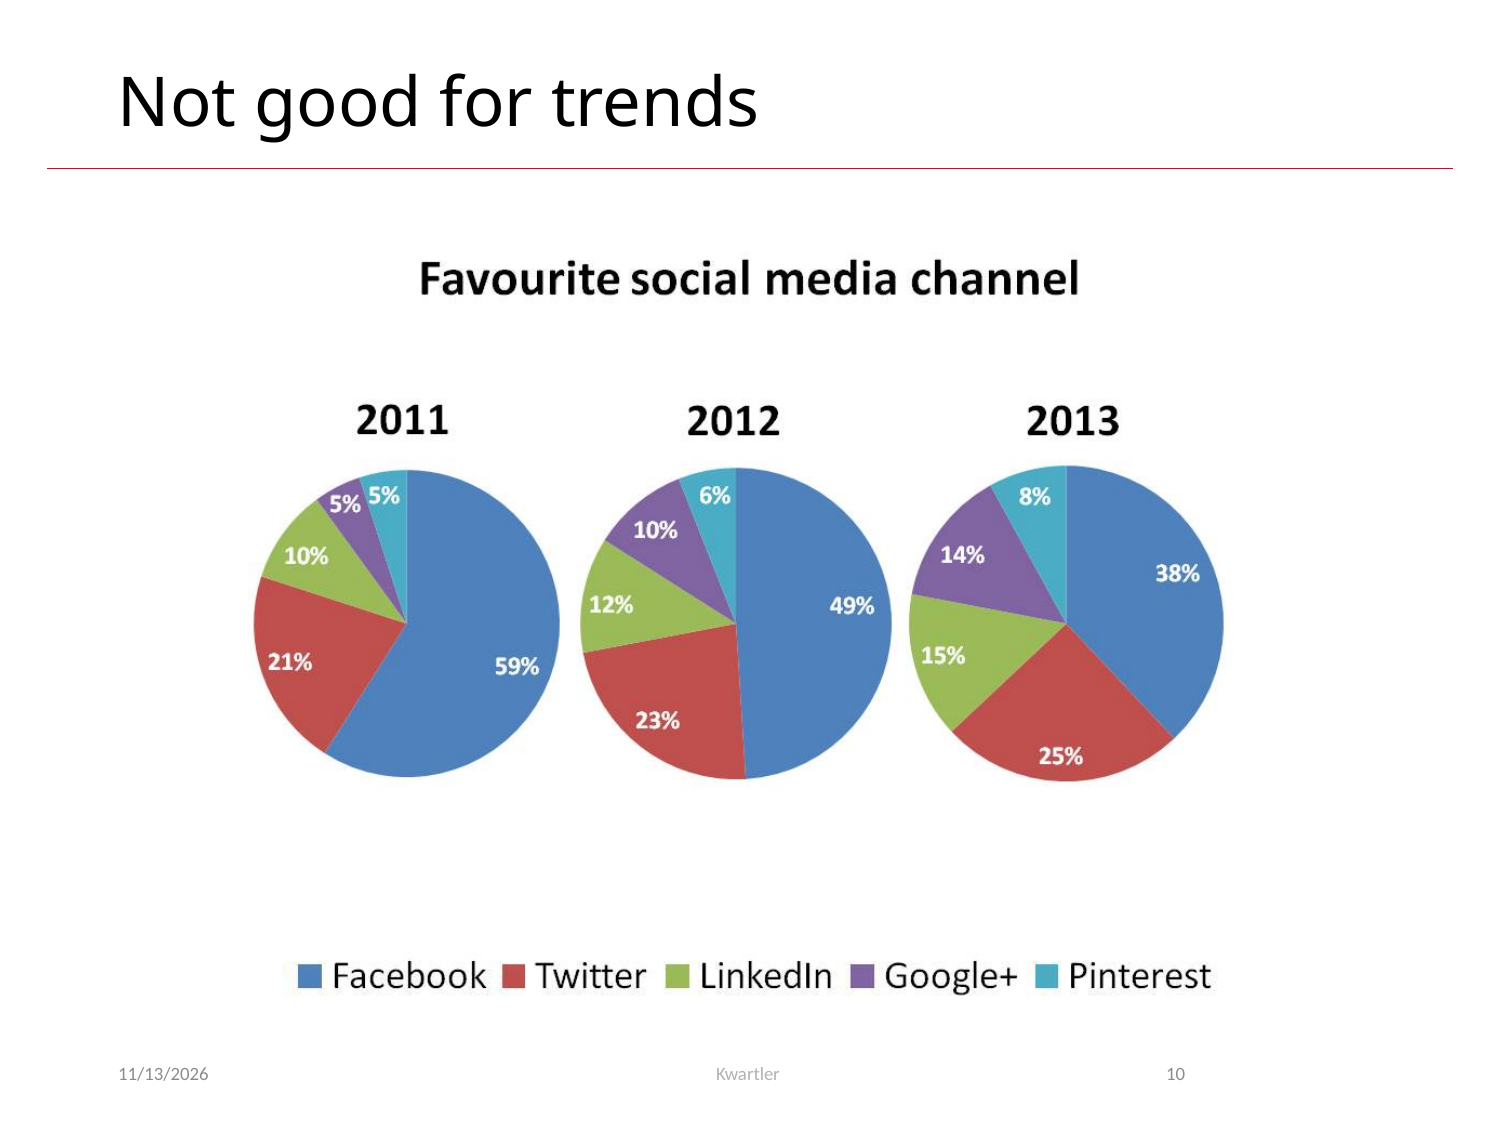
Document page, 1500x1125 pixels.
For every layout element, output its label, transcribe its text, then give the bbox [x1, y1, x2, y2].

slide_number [103, 1042, 441, 1103]
slide_number 10 [1059, 1042, 1200, 1103]
picture [231, 234, 1269, 1013]
footer Kwartler [496, 1042, 1004, 1103]
title Not good for trends [103, 59, 1397, 157]
